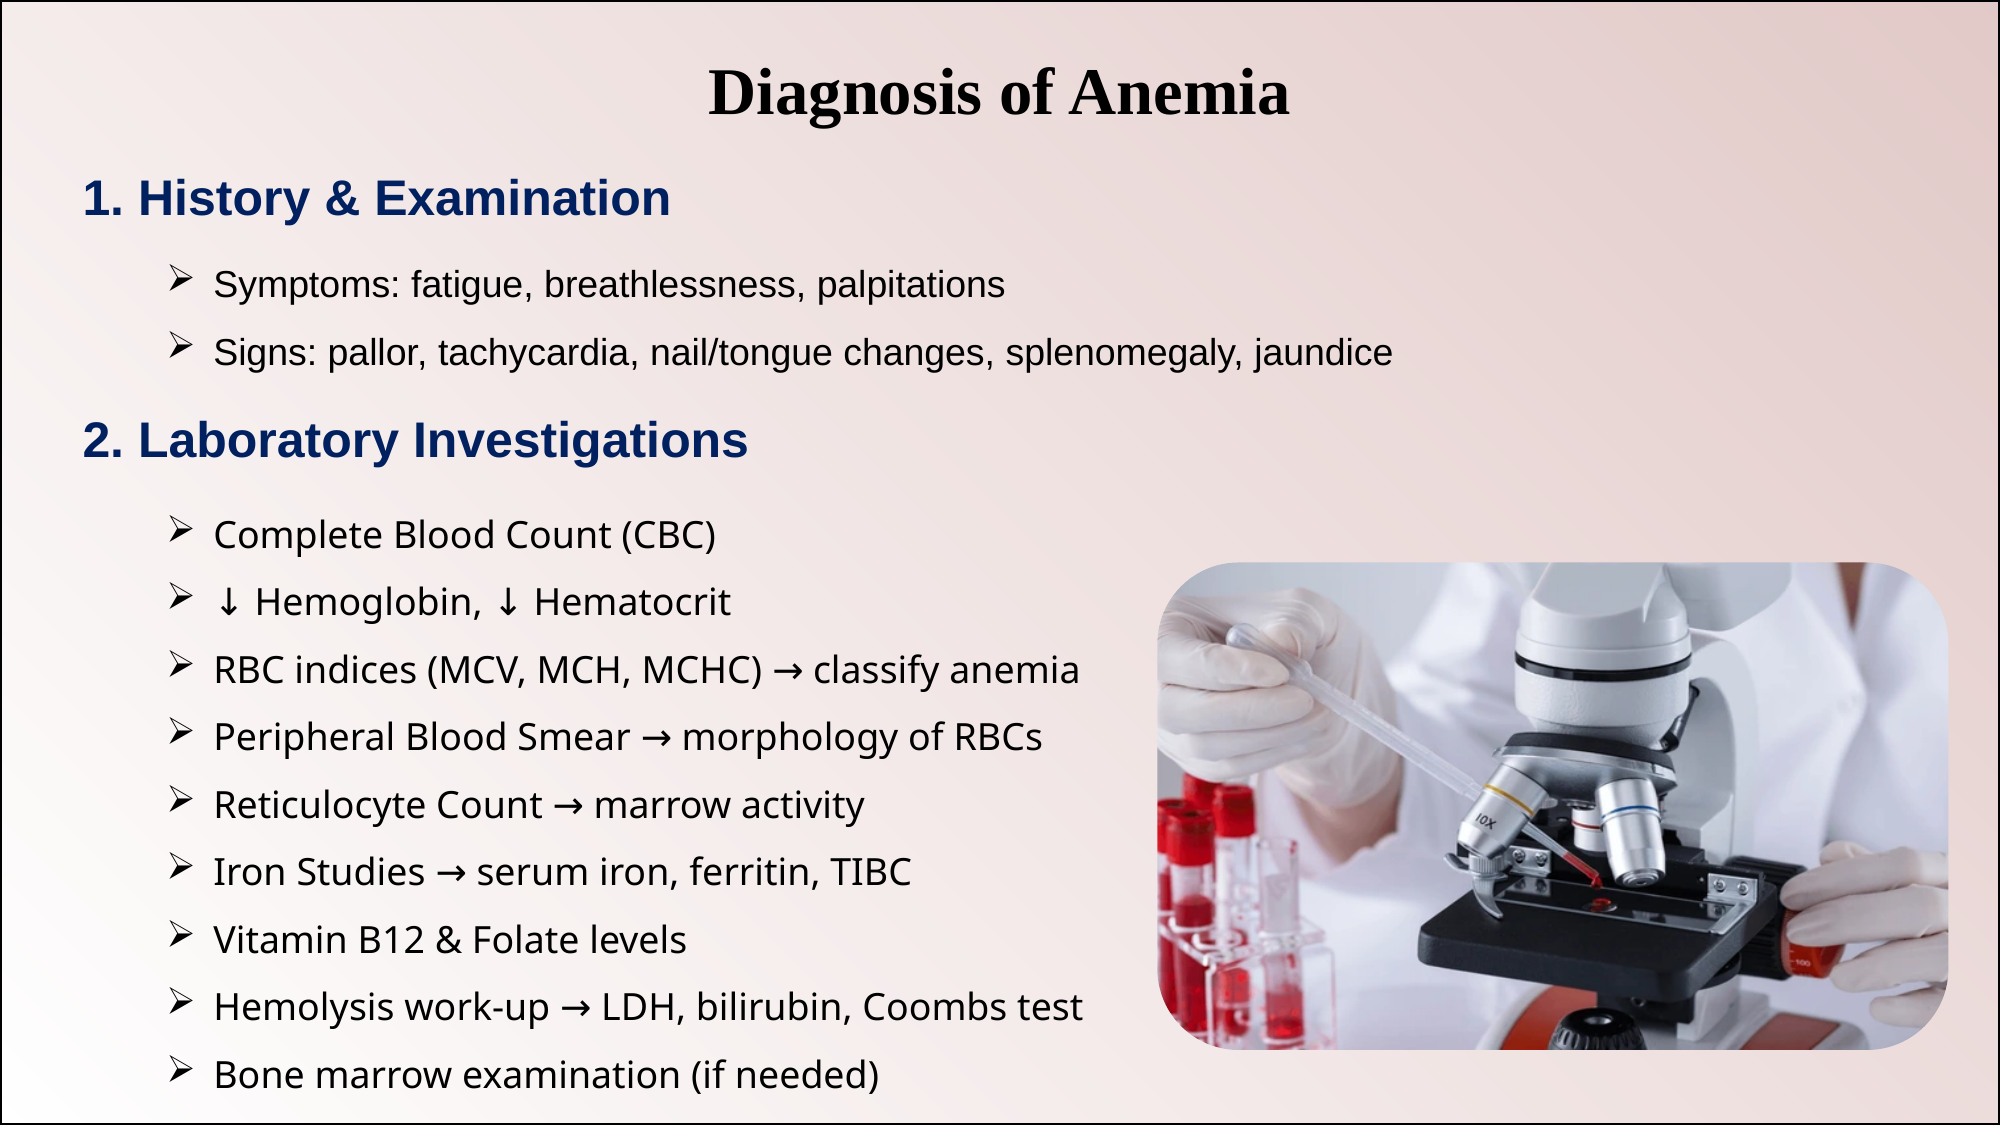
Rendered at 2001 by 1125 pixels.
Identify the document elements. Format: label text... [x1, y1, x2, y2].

text_box Symptoms: fatigue, breathlessness, palpitations Signs: pallor, tachycardia, nail/tongue changes, splenomegaly, jaundice [151, 230, 1510, 380]
text_box [0, 0, 2000, 1125]
text_box 2. Laboratory Investigations [67, 399, 841, 475]
text_box 1. History & Examination [67, 158, 736, 233]
text_box Diagnosis of Anemia [553, 40, 1447, 136]
text_box [1155, 560, 1950, 1052]
text_box Complete Blood Count (CBC) ↓ Hemoglobin, ↓ Hematocrit RBC indices (MCV, MCH, MCHC) → classify anemia Peripheral Blood Smear → morphology of RBCs Reticulocyte Count → marrow activity Iron Studies → serum iron, ferritin, TIBC Vitamin B12 & Folate levels Hemolysis work-up → LDH, bilirubin, Coombs test Bone marrow examination (if needed) [151, 480, 1129, 1103]
